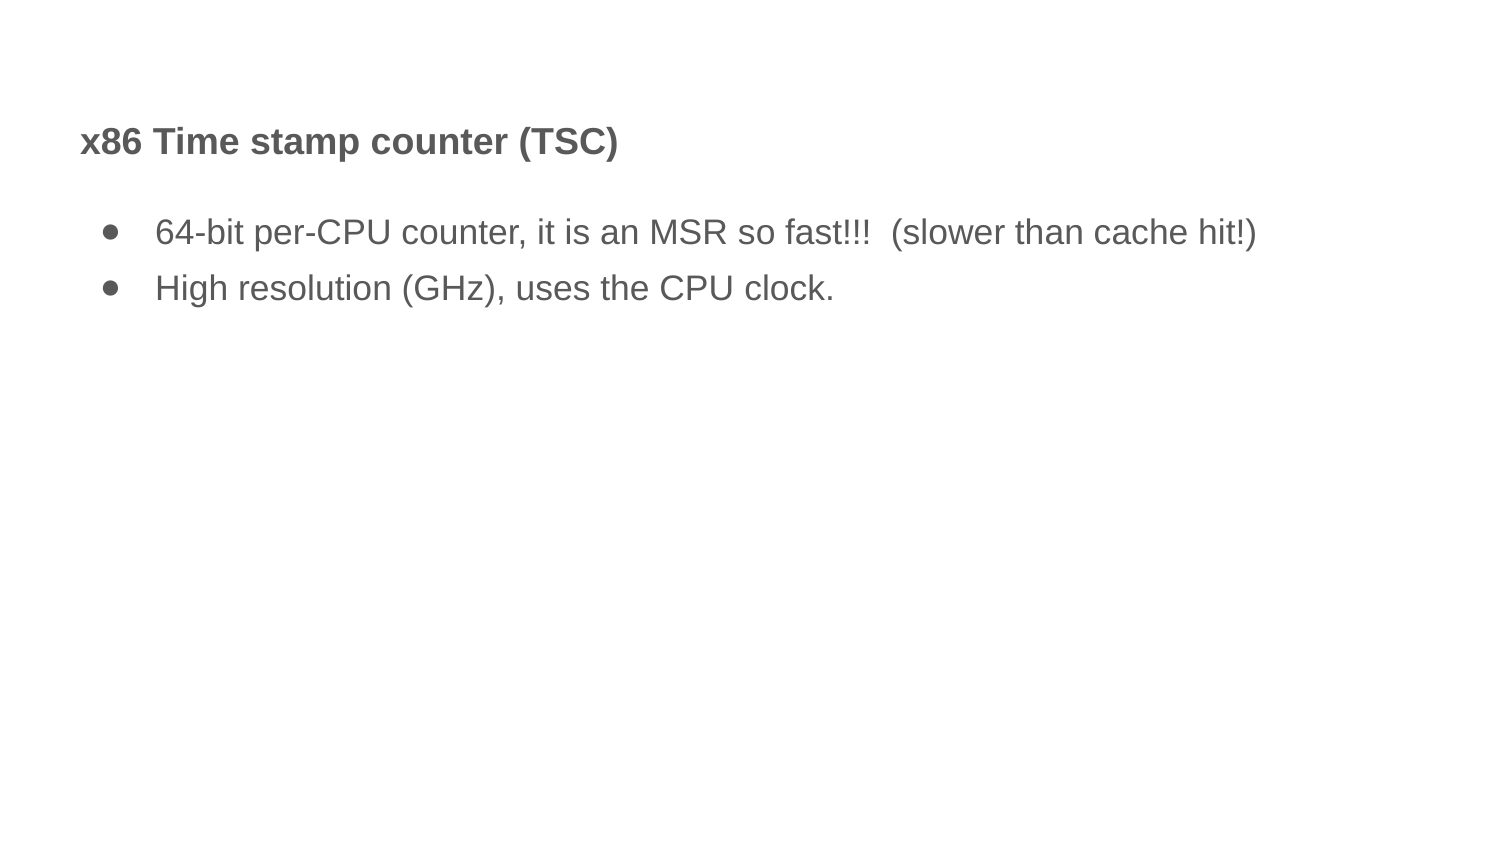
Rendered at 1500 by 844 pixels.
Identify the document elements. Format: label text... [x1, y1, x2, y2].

list x86 Time stamp counter (TSC) 64-bit per-CPU counter, it is an MSR so fast!!! (slower than cache hit!) High resolution (GHz), uses the CPU clock. [65, 105, 1463, 666]
